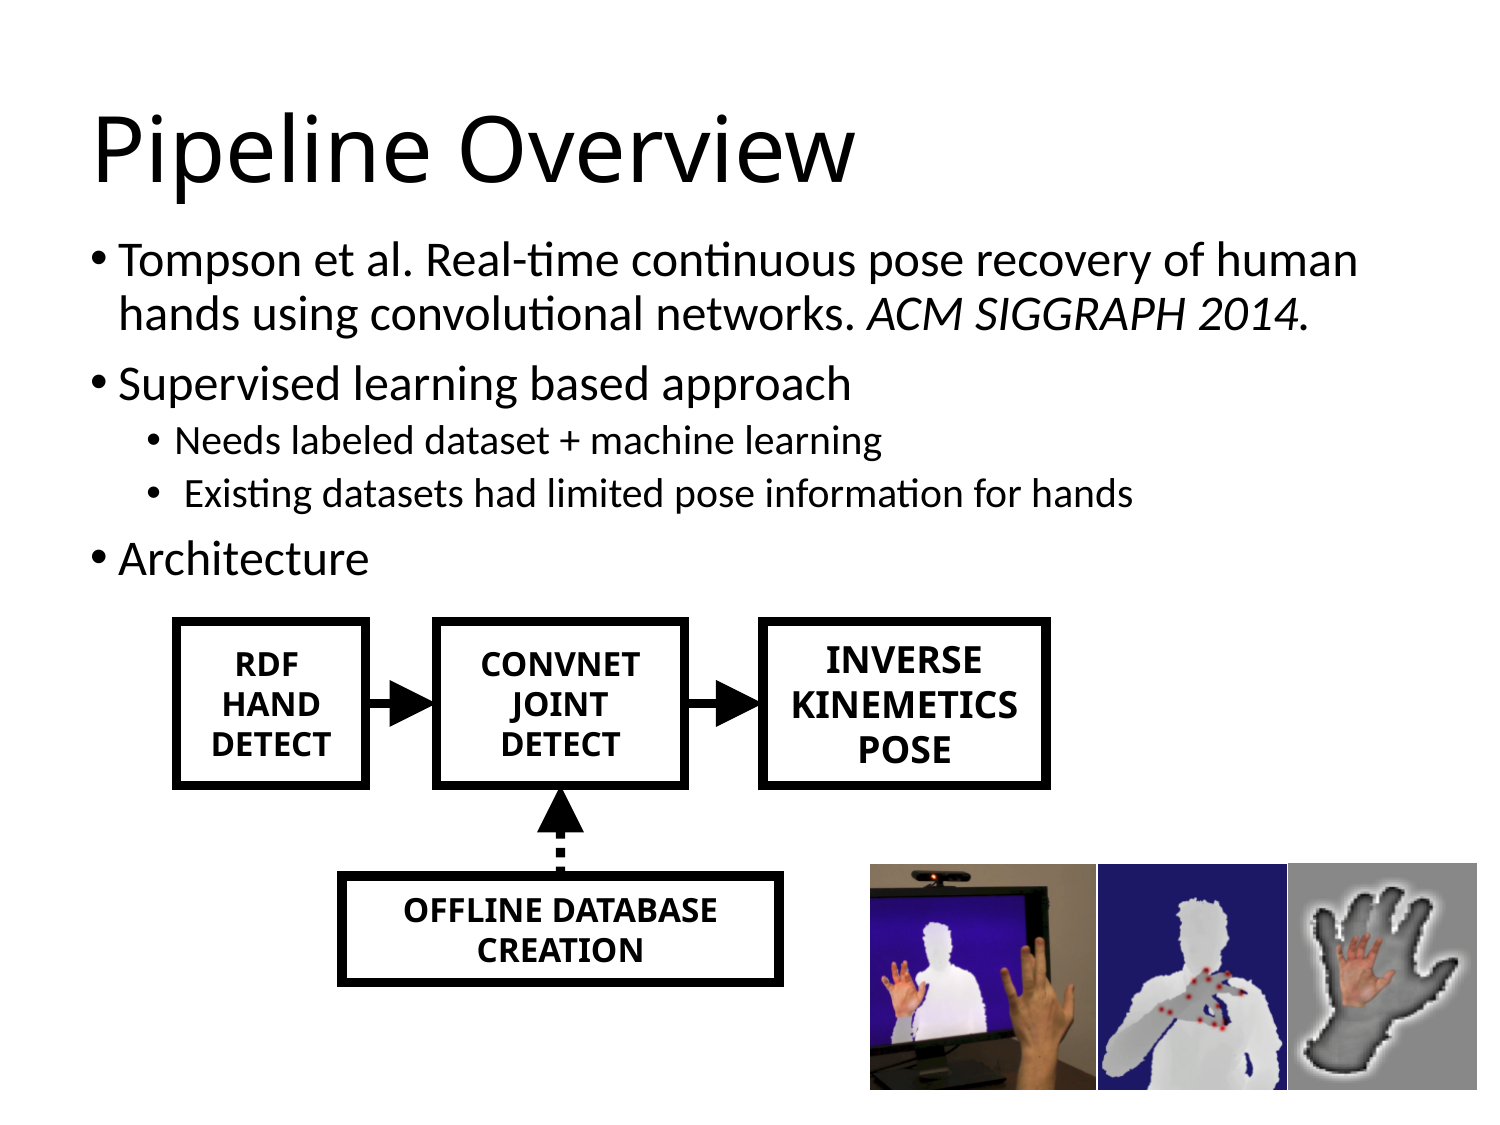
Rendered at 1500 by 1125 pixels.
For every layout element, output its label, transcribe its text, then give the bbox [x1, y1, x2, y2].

text_box CONVNET JOINT DETECT [435, 620, 685, 786]
text_box Tompson et al. Real-time continuous pose recovery of human hands using convolutional networks. ACM SIGGRAPH 2014. Supervised learning based approach Needs labeled dataset + machine learning Existing datasets had limited pose information for hands Architecture [74, 225, 1425, 891]
picture [870, 864, 1096, 1090]
picture [1098, 864, 1287, 1090]
text_box INVERSE KINEMETICS POSE [762, 620, 1047, 786]
picture [1288, 863, 1477, 1090]
text_box OFFLINE DATABASE CREATION [341, 875, 780, 983]
text_box RDF HAND DETECT [176, 620, 367, 786]
text_box Pipeline Overview [74, 95, 1425, 210]
